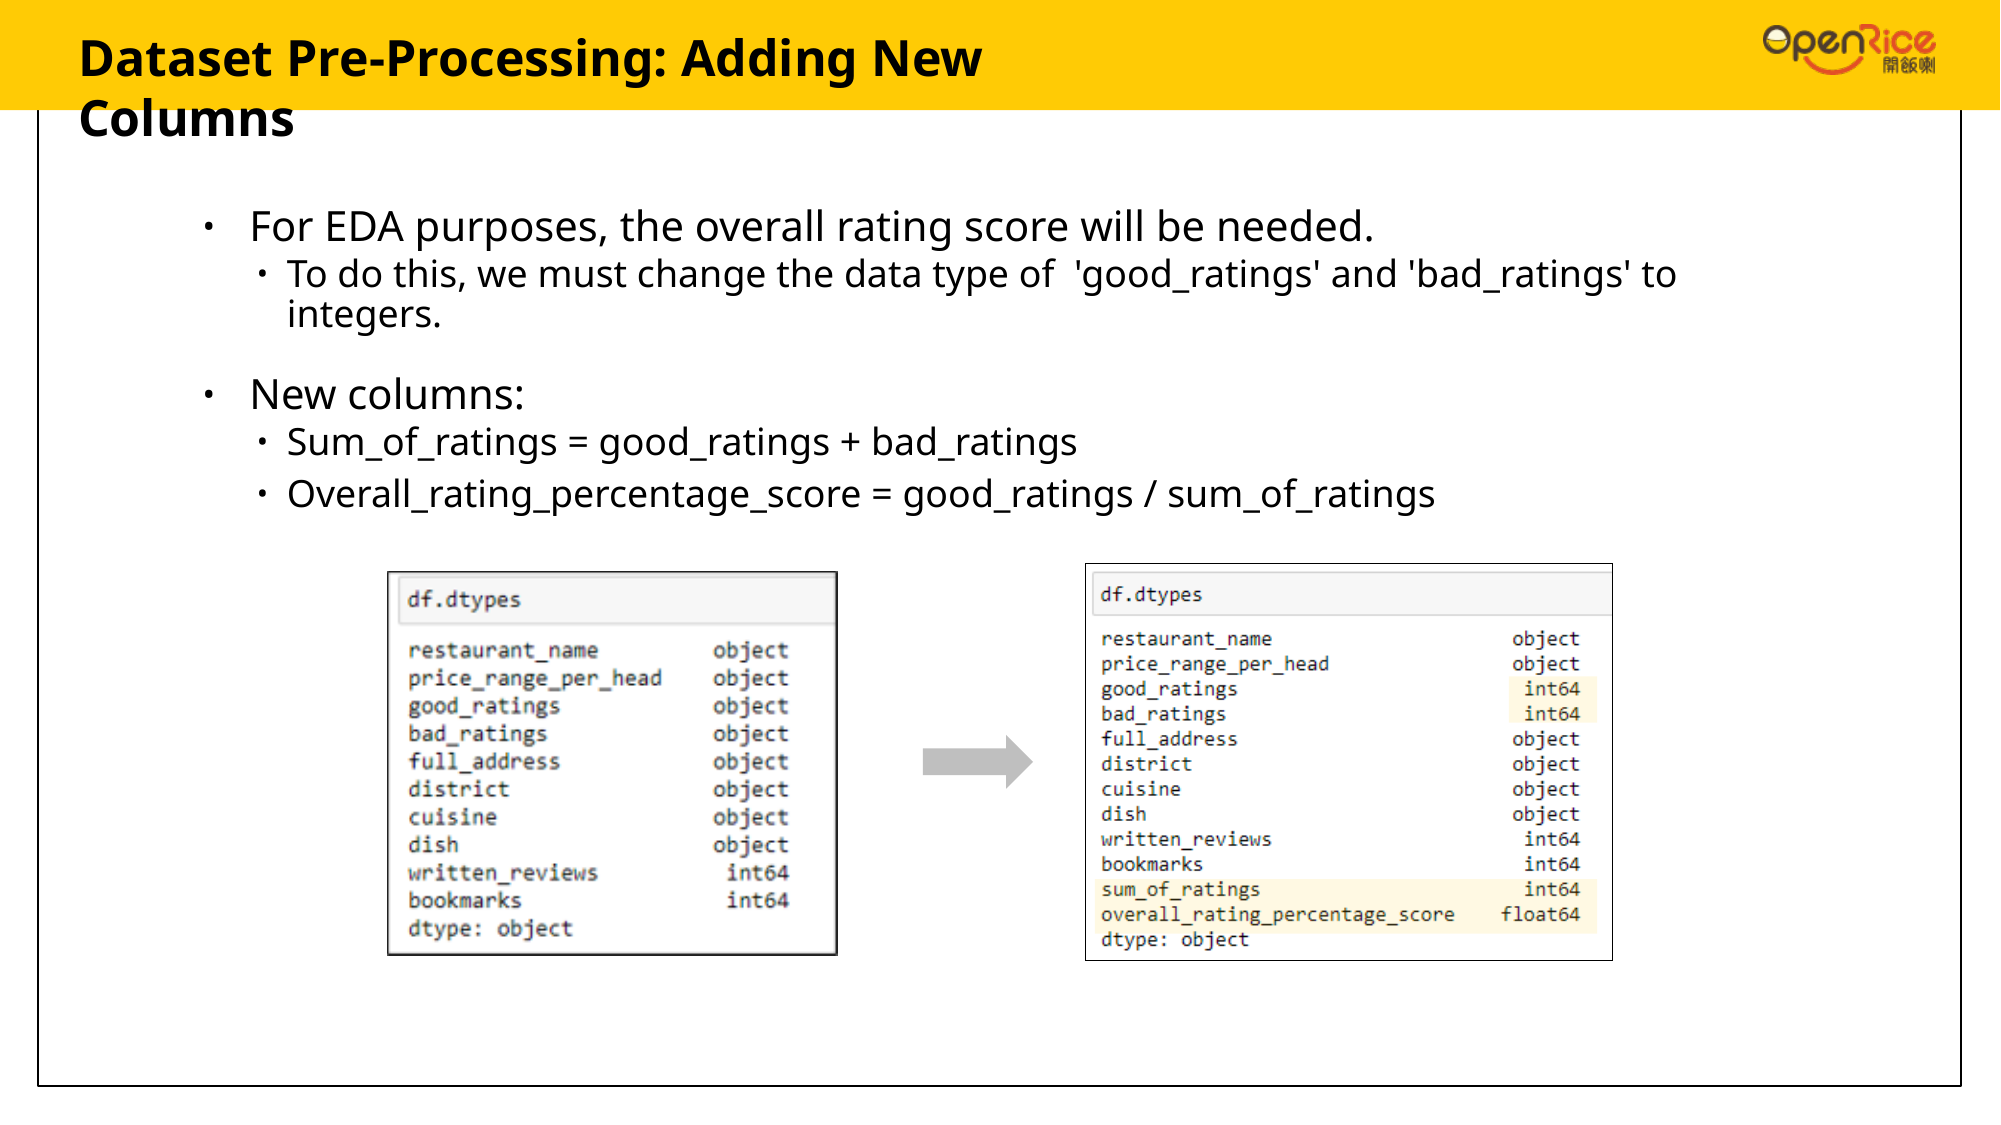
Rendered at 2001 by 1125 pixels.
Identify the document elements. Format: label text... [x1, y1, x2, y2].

picture [1763, 24, 1937, 75]
text_box Dataset Pre-Processing: Adding New Columns [63, 18, 1133, 154]
text_box [921, 733, 1035, 791]
list For EDA purposes, the overall rating score will be needed. To do this, we must change the data type of 'good_ratings' and 'bad_ratings' to integers. New columns: Sum_of_ratings = good_ratings + bad_ratings Overall_rating_percentage_score = good_ratings / sum_of_ratings [187, 198, 1851, 572]
picture [387, 571, 838, 956]
text_box [0, 0, 2000, 112]
picture [1084, 563, 1614, 961]
